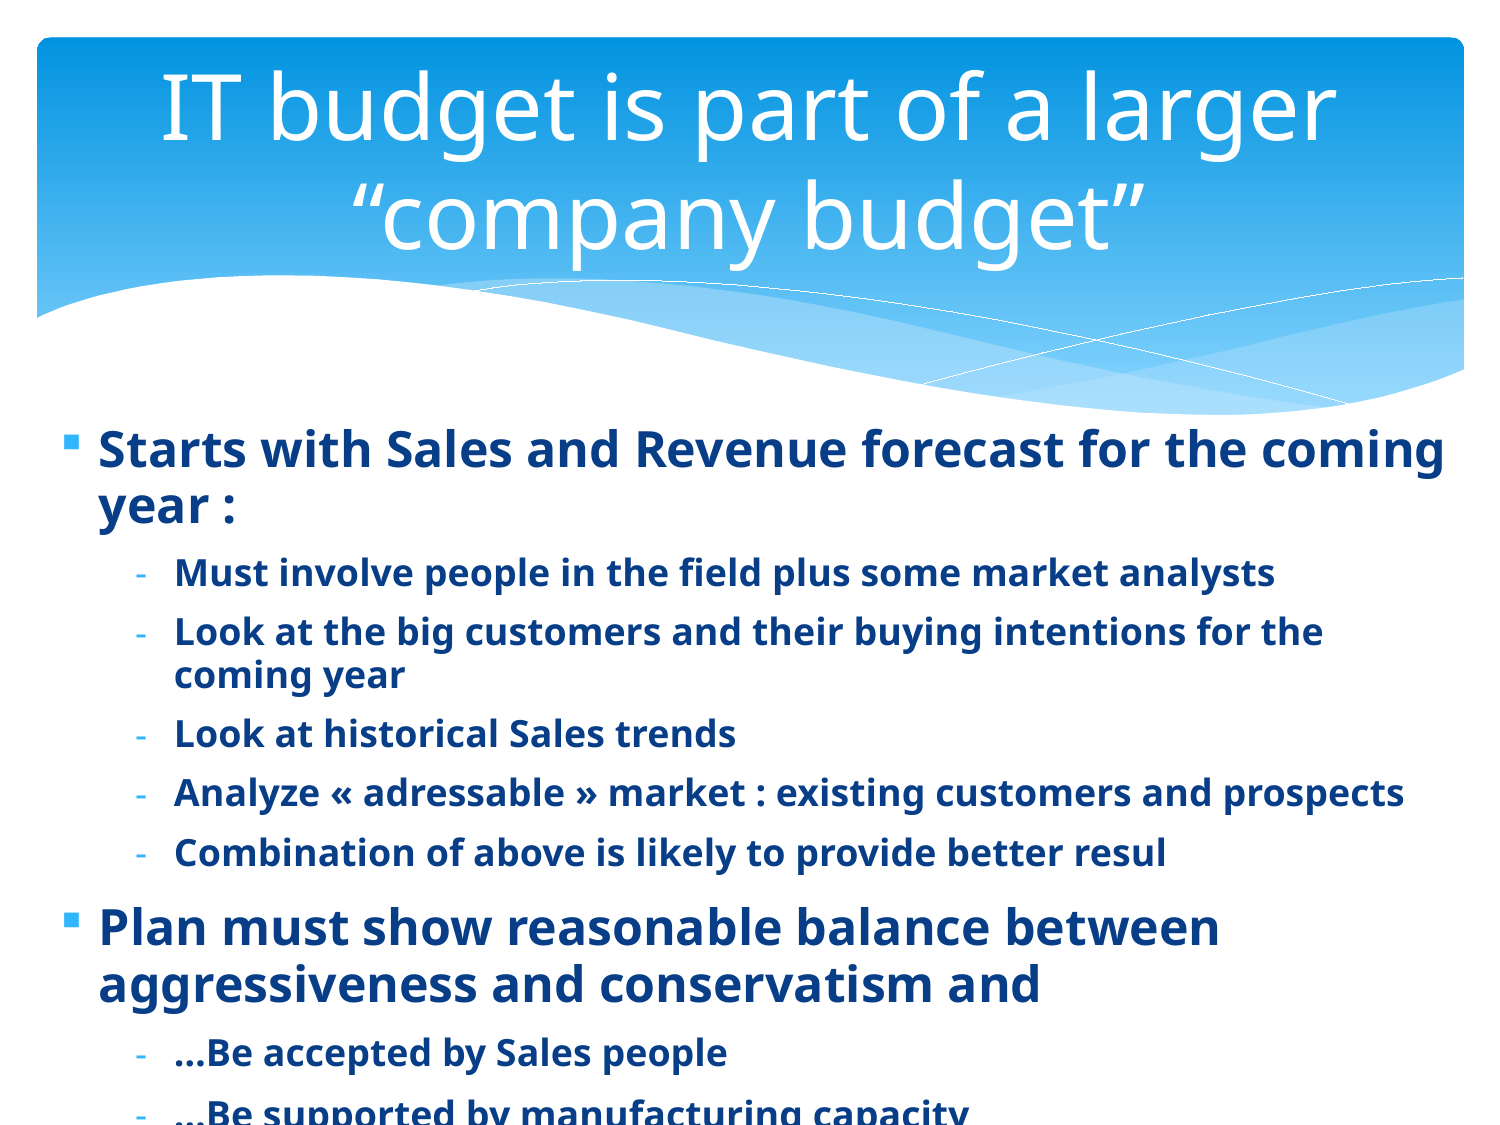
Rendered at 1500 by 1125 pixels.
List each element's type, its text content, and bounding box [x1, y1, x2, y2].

title IT budget is part of a larger “company budget” [75, 55, 1425, 261]
list Starts with Sales and Revenue forecast for the coming year : Must involve people in the field plus some market analysts Look at the big customers and their buying intentions for the coming year Look at historical Sales trends Analyze « adressable » market : existing customers and prospects Combination of above is likely to provide better resul Plan must show reasonable balance between aggressiveness and conservatism and …Be accepted by Sales people …Be supported by manufacturing capacity [45, 413, 1469, 959]
